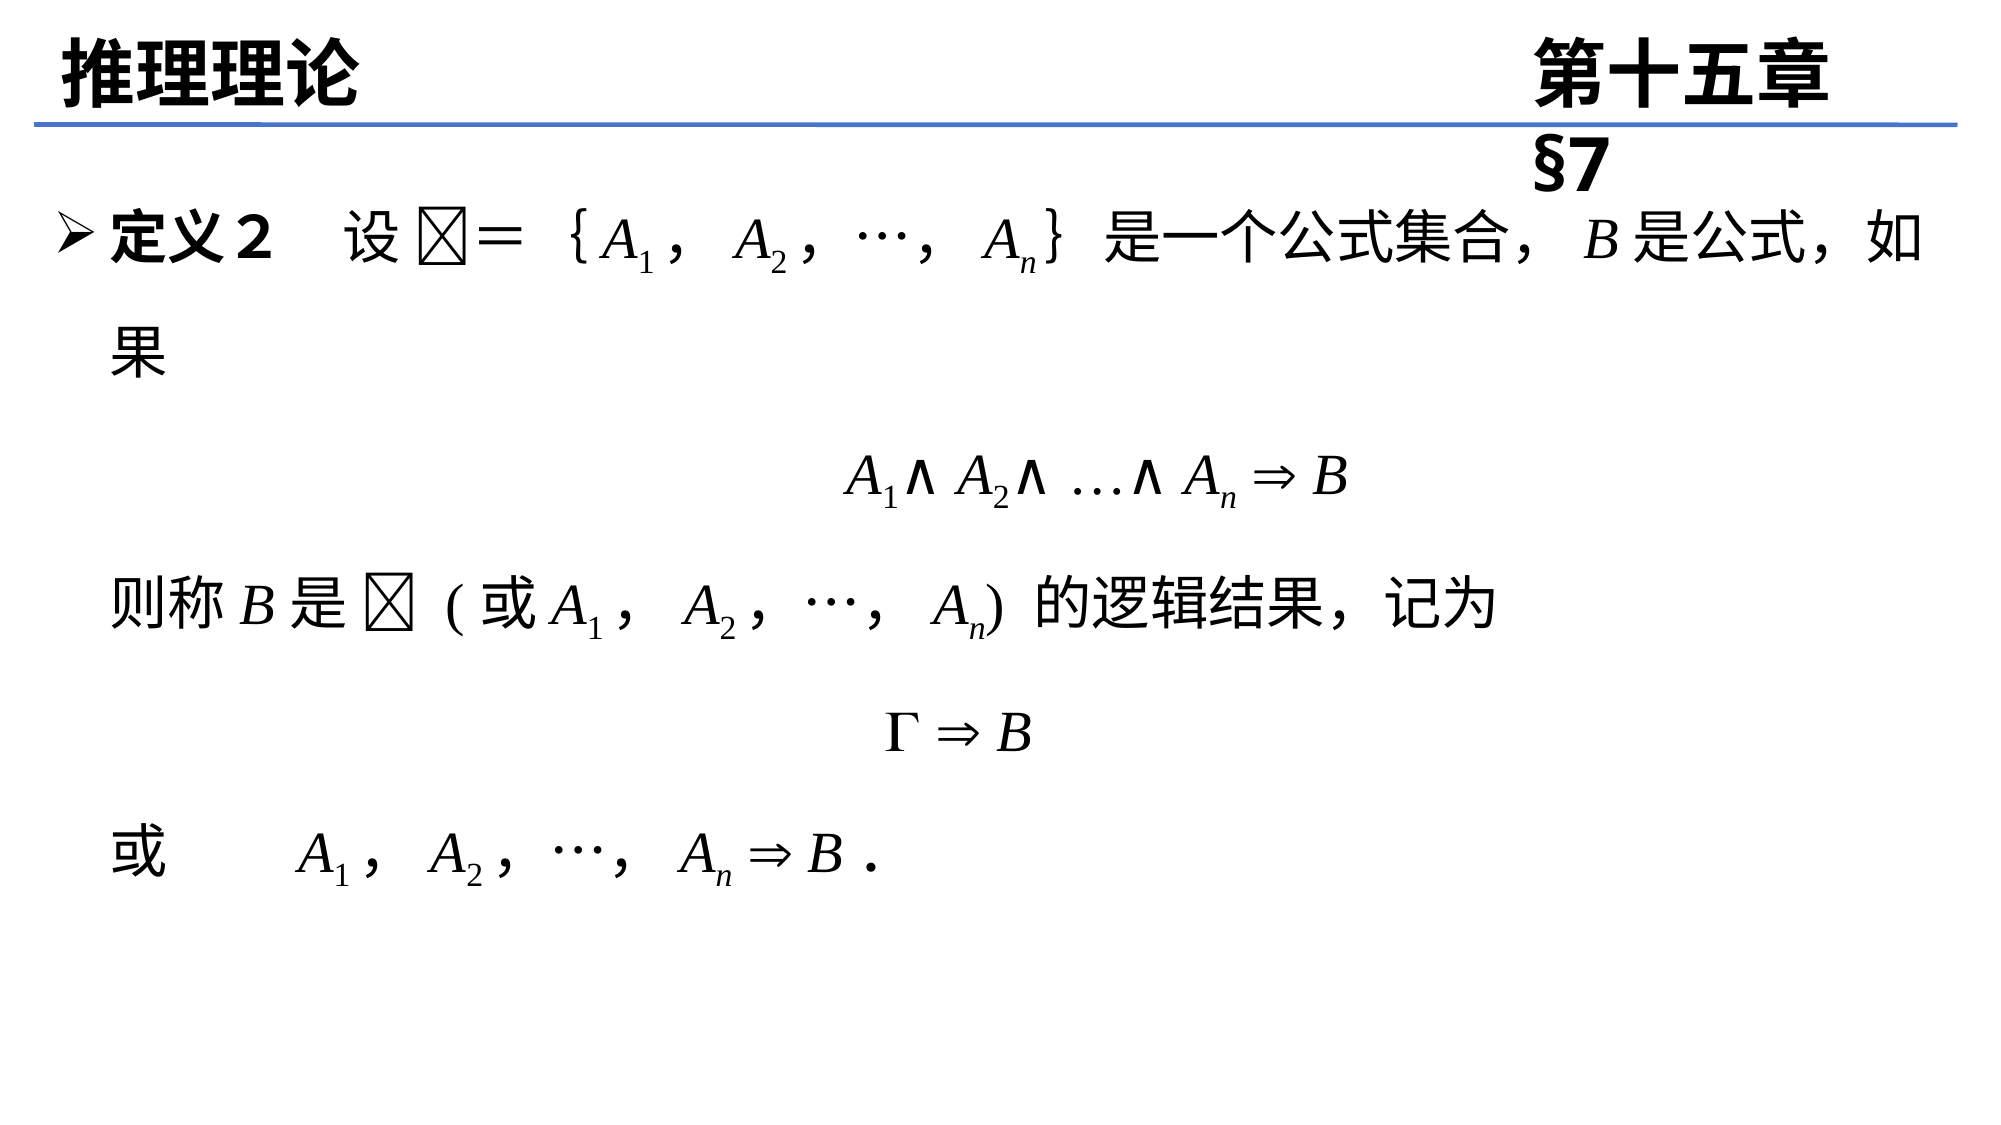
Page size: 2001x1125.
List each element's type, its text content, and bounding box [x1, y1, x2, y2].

text_box 第十五章 §7 [1517, 126, 1958, 214]
text_box 推理理论 [46, 18, 932, 124]
text_box 定义２ 设 ＝｛A1，A2，…，An｝是一个公式集合，B是公式，如果 A1∧A2∧…∧An  B 则称B是  (或A1，A2，…，An) 的逻辑结果，记为   B 或 A1，A2，…，An  B． [38, 153, 1951, 1065]
text_box 第十五章 §7 [1517, 19, 1958, 124]
